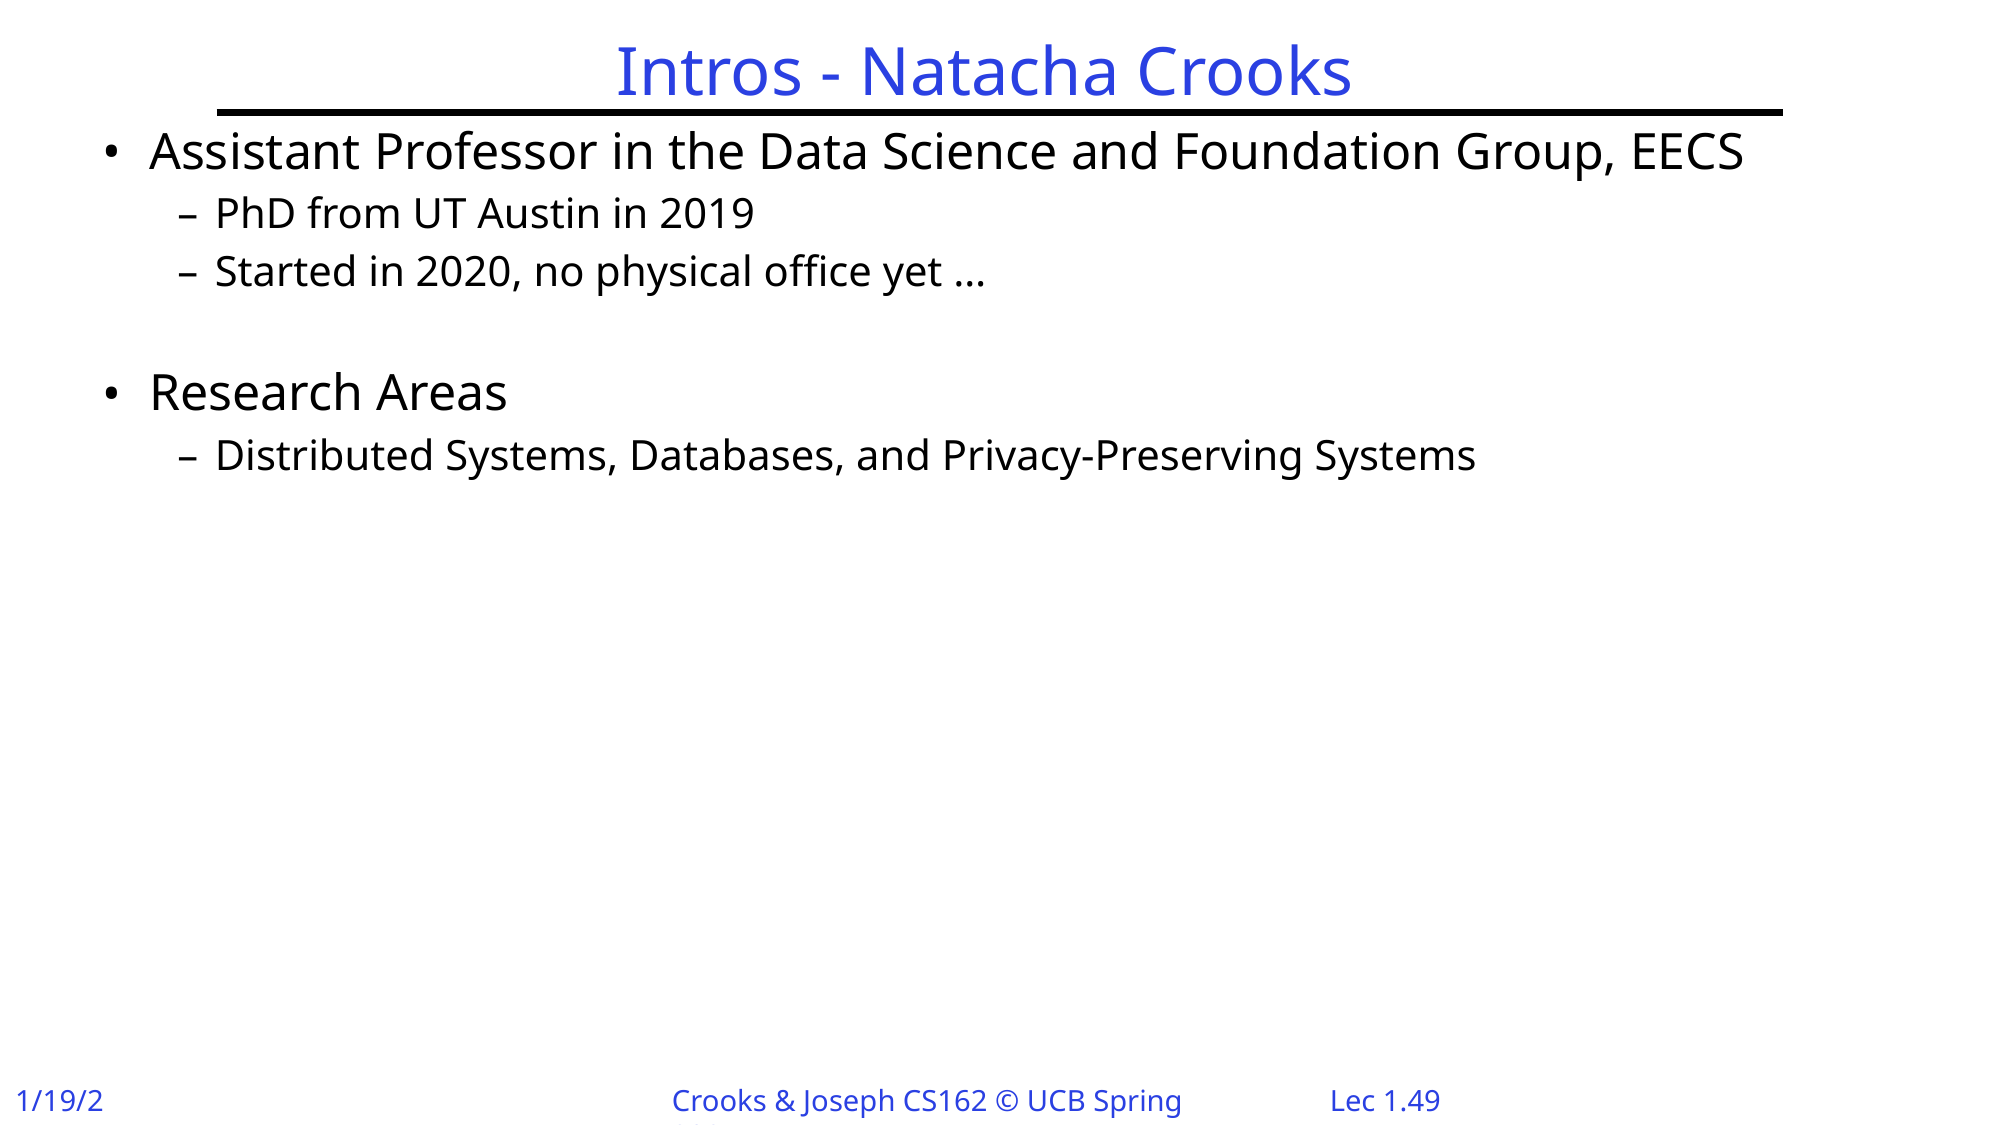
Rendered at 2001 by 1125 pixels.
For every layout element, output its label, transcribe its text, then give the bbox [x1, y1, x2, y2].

list Assistant Professor in the Data Science and Foundation Group, EECS PhD from UT Austin in 2019 Started in 2020, no physical office yet … Research Areas Distributed Systems, Databases, and Privacy-Preserving Systems [87, 118, 1963, 1125]
title Intros - Natacha Crooks [387, 47, 1584, 100]
